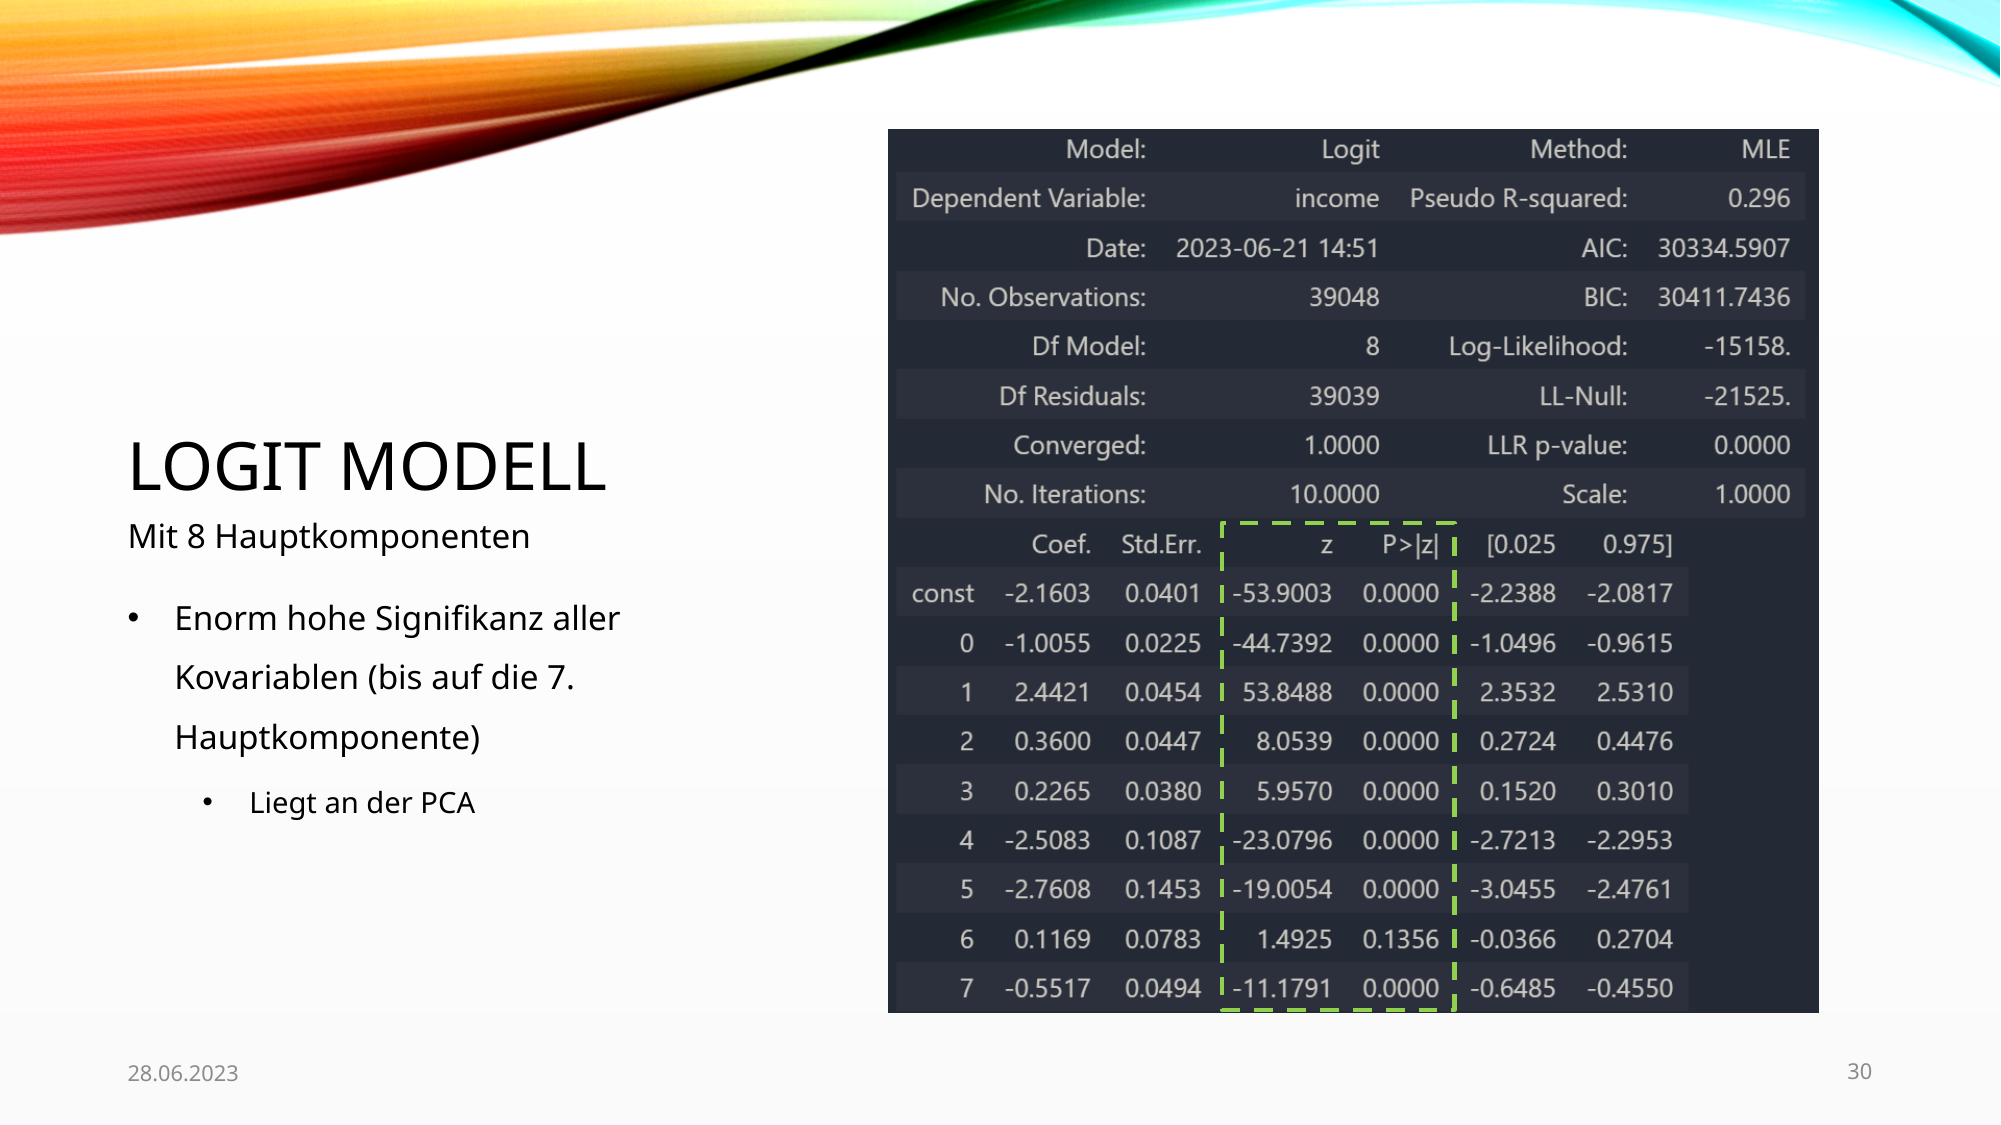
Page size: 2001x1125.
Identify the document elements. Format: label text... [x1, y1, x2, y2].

slide_number 30 [1437, 1042, 1888, 1103]
list Mit 8 Hauptkomponenten Enorm hohe Signifikanz aller Kovariablen (bis auf die 7. Hauptkomponente) Liegt an der PCA [112, 512, 788, 1021]
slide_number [112, 1042, 590, 1103]
title Logit Modell [112, 249, 788, 512]
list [888, 129, 1819, 1014]
picture [0, 0, 2000, 237]
